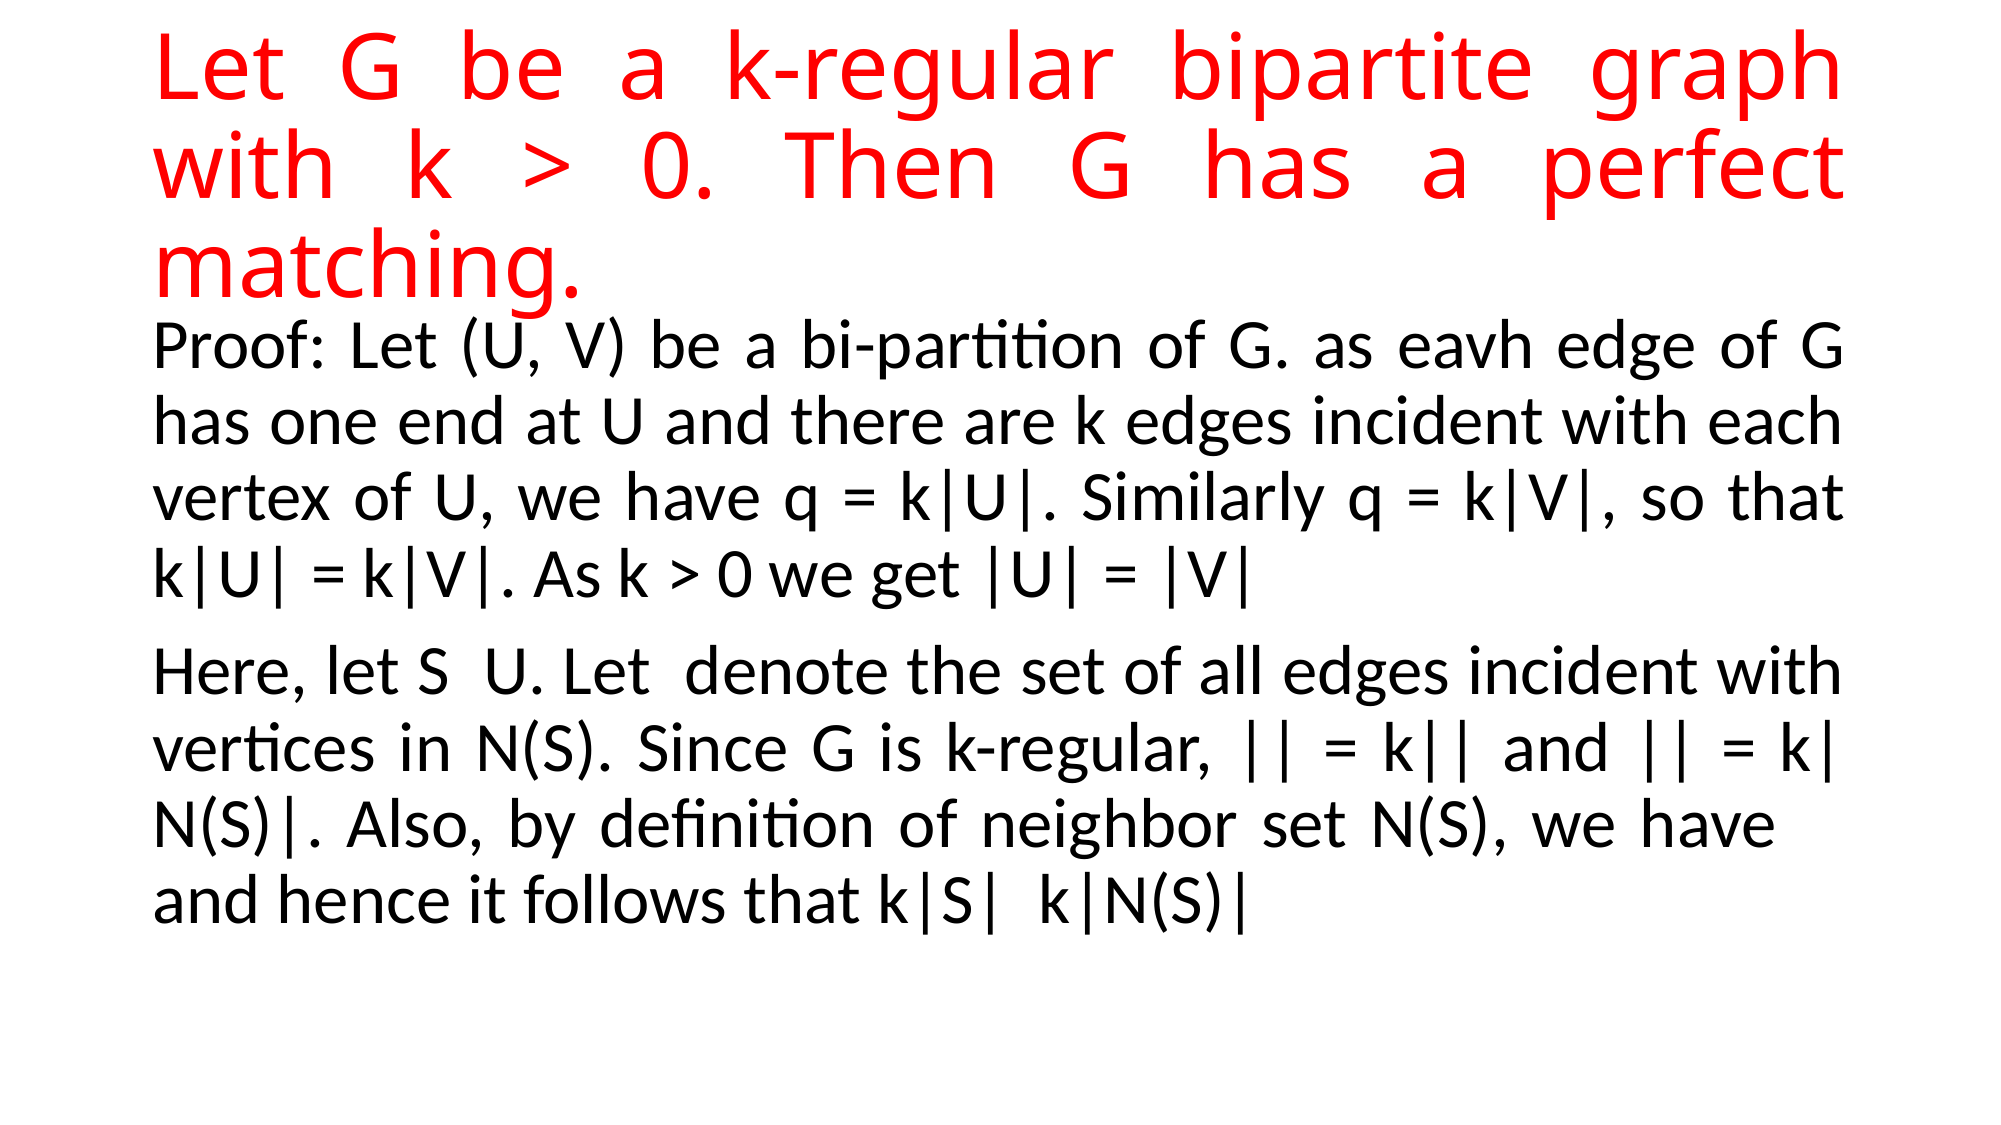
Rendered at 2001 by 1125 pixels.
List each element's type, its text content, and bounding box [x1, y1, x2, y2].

title Let G be a k-regular bipartite graph with k > 0. Then G has a perfect matching. [137, 59, 1863, 278]
